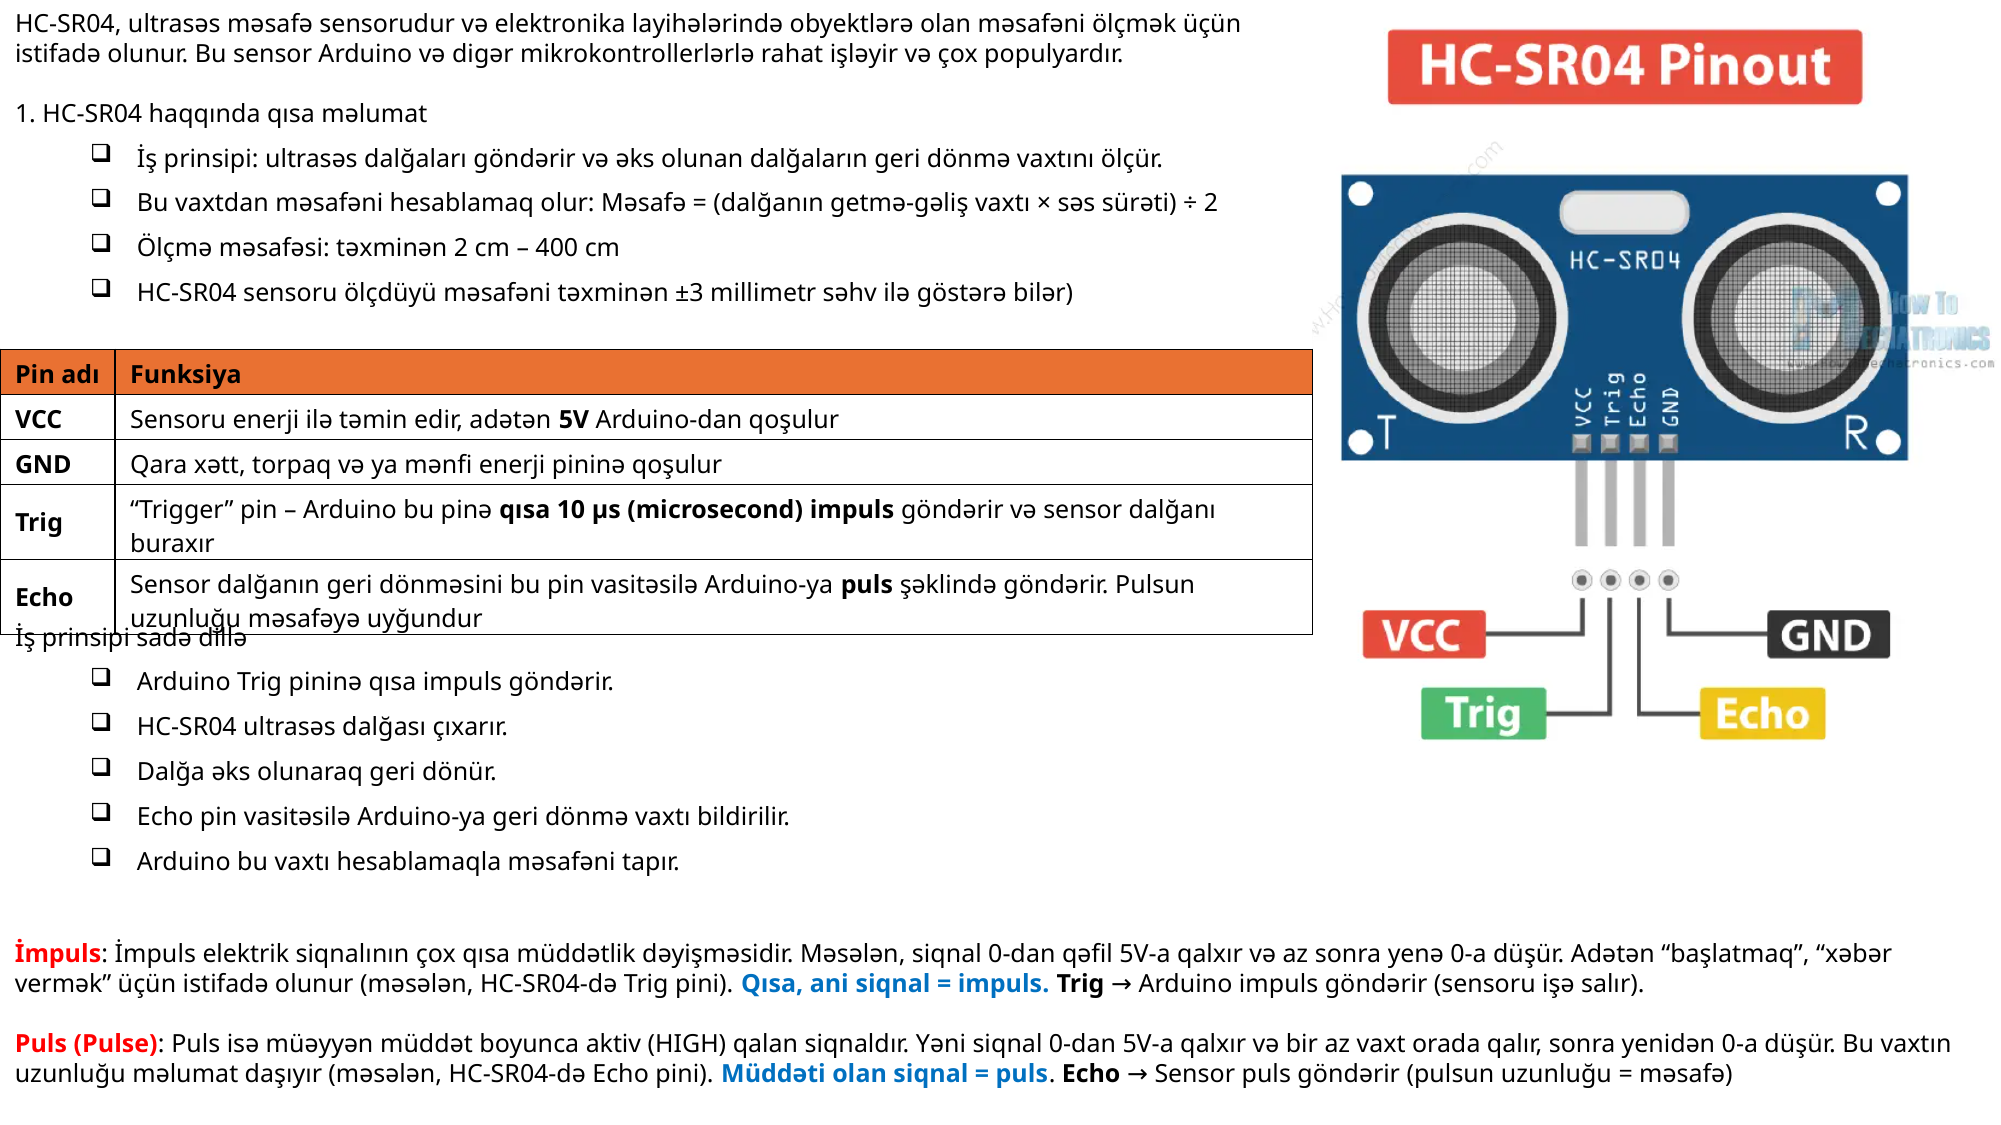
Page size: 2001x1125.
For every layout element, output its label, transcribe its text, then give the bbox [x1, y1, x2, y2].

text_box İmpuls: İmpuls elektrik siqnalının çox qısa müddətlik dəyişməsidir. Məsələn, siqnal 0-dan qəfil 5V-a qalxır və az sonra yenə 0-a düşür. Adətən “başlatmaq”, “xəbər vermək” üçün istifadə olunur (məsələn, HC-SR04-də Trig pini). Qısa, ani siqnal = impuls. Trig → Arduino impuls göndərir (sensoru işə salır). Puls (Pulse): Puls isə müəyyən müddət boyunca aktiv (HIGH) qalan siqnaldır. Yəni siqnal 0-dan 5V-a qalxır və bir az vaxt orada qalır, sonra yenidən 0-a düşür. Bu vaxtın uzunluğu məlumat daşıyır (məsələn, HC-SR04-də Echo pini). Müddəti olan siqnal = puls. Echo → Sensor puls göndərir (pulsun uzunluğu = məsafə) [0, 930, 2000, 1095]
table_cell Qara xətt, torpaq və ya mənfi enerji pininə qoşulur [116, 440, 1312, 484]
table_cell Sensor dalğanın geri dönməsini bu pin vasitəsilə Arduino-ya puls şəklində göndərir. Pulsun uzunluğu məsafəyə uyğundur [116, 560, 1312, 634]
table_header Pin adı [1, 350, 114, 394]
table_cell GND [1, 440, 114, 484]
text_box HC-SR04, ultrasəs məsafə sensorudur və elektronika layihələrində obyektlərə olan məsafəni ölçmək üçün istifadə olunur. Bu sensor Arduino və digər mikrokontrollerlərlə rahat işləyir və çox populyardır. 1. HC-SR04 haqqında qısa məlumat İş prinsipi: ultrasəs dalğaları göndərir və əks olunan dalğaların geri dönmə vaxtını ölçür. Bu vaxtdan məsafəni hesablamaq olur: Məsafə = (dalğanın getmə-gəliş vaxtı × səs sürəti) ÷ 2 Ölçmə məsafəsi: təxminən 2 cm – 400 cm HC-SR04 sensoru ölçdüyü məsafəni təxminən ±3 millimetr səhv ilə göstərə bilər) İş prinsipi sadə dillə Arduino Trig pininə qısa impuls göndərir. HC-SR04 ultrasəs dalğası çıxarır. Dalğa əks olunaraq geri dönür. Echo pin vasitəsilə Arduino-ya geri dönmə vaxtı bildirilir. Arduino bu vaxtı hesablamaqla məsafəni tapır. [0, 0, 1312, 349]
table_header Funksiya [116, 350, 1312, 394]
table_cell VCC [1, 395, 114, 439]
text_box HC-SR04, ultrasəs məsafə sensorudur və elektronika layihələrində obyektlərə olan məsafəni ölçmək üçün istifadə olunur. Bu sensor Arduino və digər mikrokontrollerlərlə rahat işləyir və çox populyardır. 1. HC-SR04 haqqında qısa məlumat İş prinsipi: ultrasəs dalğaları göndərir və əks olunan dalğaların geri dönmə vaxtını ölçür. Bu vaxtdan məsafəni hesablamaq olur: Məsafə = (dalğanın getmə-gəliş vaxtı × səs sürəti) ÷ 2 Ölçmə məsafəsi: təxminən 2 cm – 400 cm HC-SR04 sensoru ölçdüyü məsafəni təxminən ±3 millimetr səhv ilə göstərə bilər) İş prinsipi sadə dillə Arduino Trig pininə qısa impuls göndərir. HC-SR04 ultrasəs dalğası çıxarır. Dalğa əks olunaraq geri dönür. Echo pin vasitəsilə Arduino-ya geri dönmə vaxtı bildirilir. Arduino bu vaxtı hesablamaqla məsafəni tapır. [0, 635, 1313, 913]
table_cell Trig [1, 485, 114, 559]
table_cell Echo [1, 560, 114, 634]
picture [1312, 0, 2000, 751]
table_cell Sensoru enerji ilə təmin edir, adətən 5V Arduino-dan qoşulur [116, 395, 1312, 439]
table_cell “Trigger” pin – Arduino bu pinə qısa 10 μs (microsecond) impuls göndərir və sensor dalğanı buraxır [116, 485, 1312, 559]
